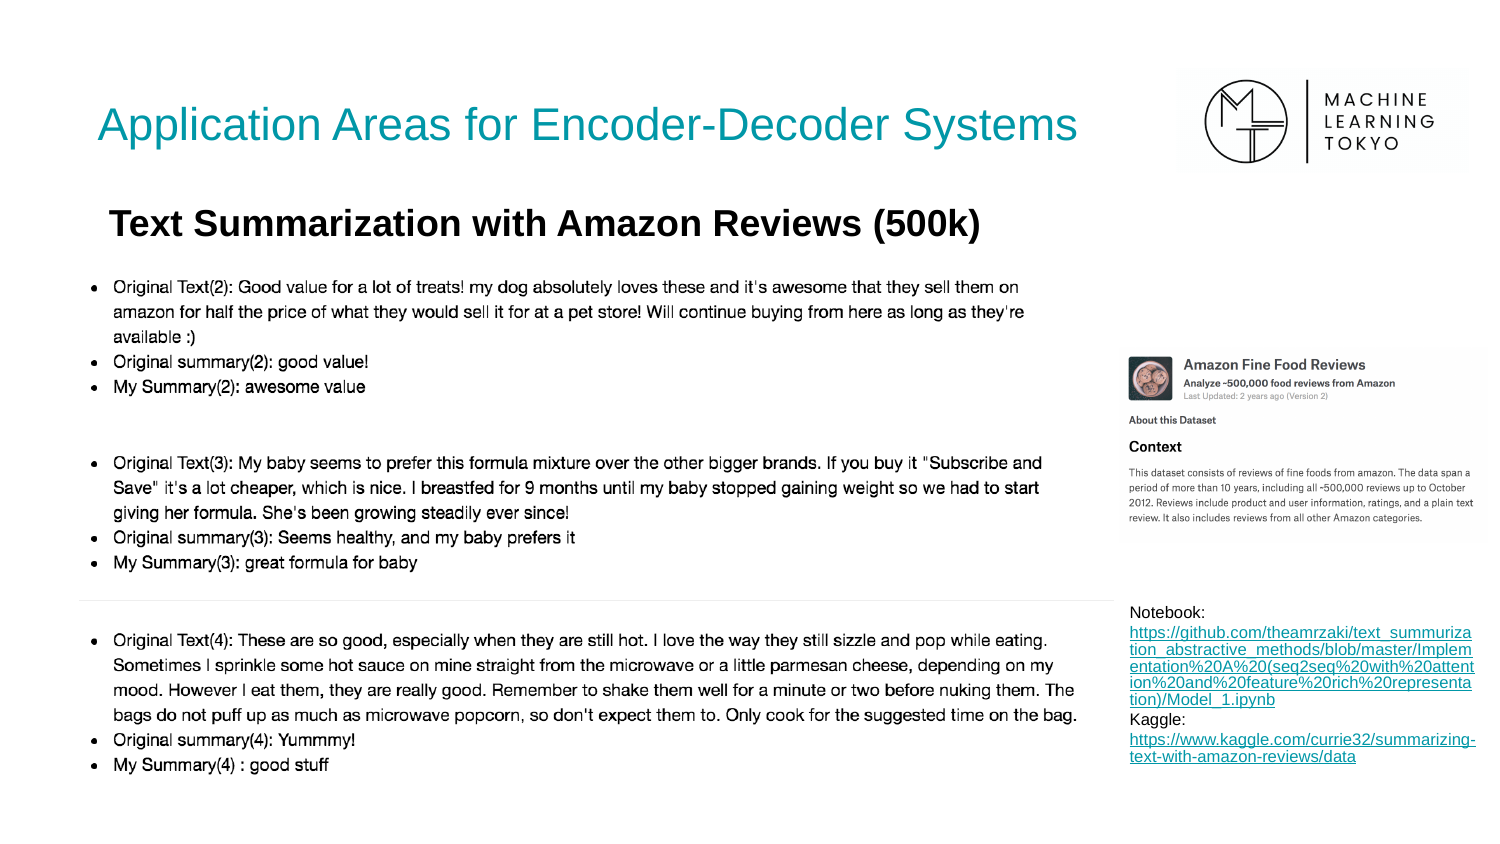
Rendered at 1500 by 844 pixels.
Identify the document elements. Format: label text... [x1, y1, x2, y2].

picture [1119, 347, 1488, 543]
picture [40, 254, 1115, 800]
text_box Text Summarization with Amazon Reviews (500k) [93, 184, 1191, 266]
picture [1176, 67, 1470, 173]
text_box Application Areas for Encoder-Decoder Systems [82, 79, 1171, 161]
text_box Notebook: https://github.com/theamrzaki/text_summurization_abstractive_methods/blob/master/Implementation%20A%20(seq2seq%20with%20attention%20and%20feature%20rich%20representation)/Model_1.ipynb Kaggle: https://www.kaggle.com/currie32/summarizing-text-with-amazon-reviews/data [1114, 587, 1492, 821]
